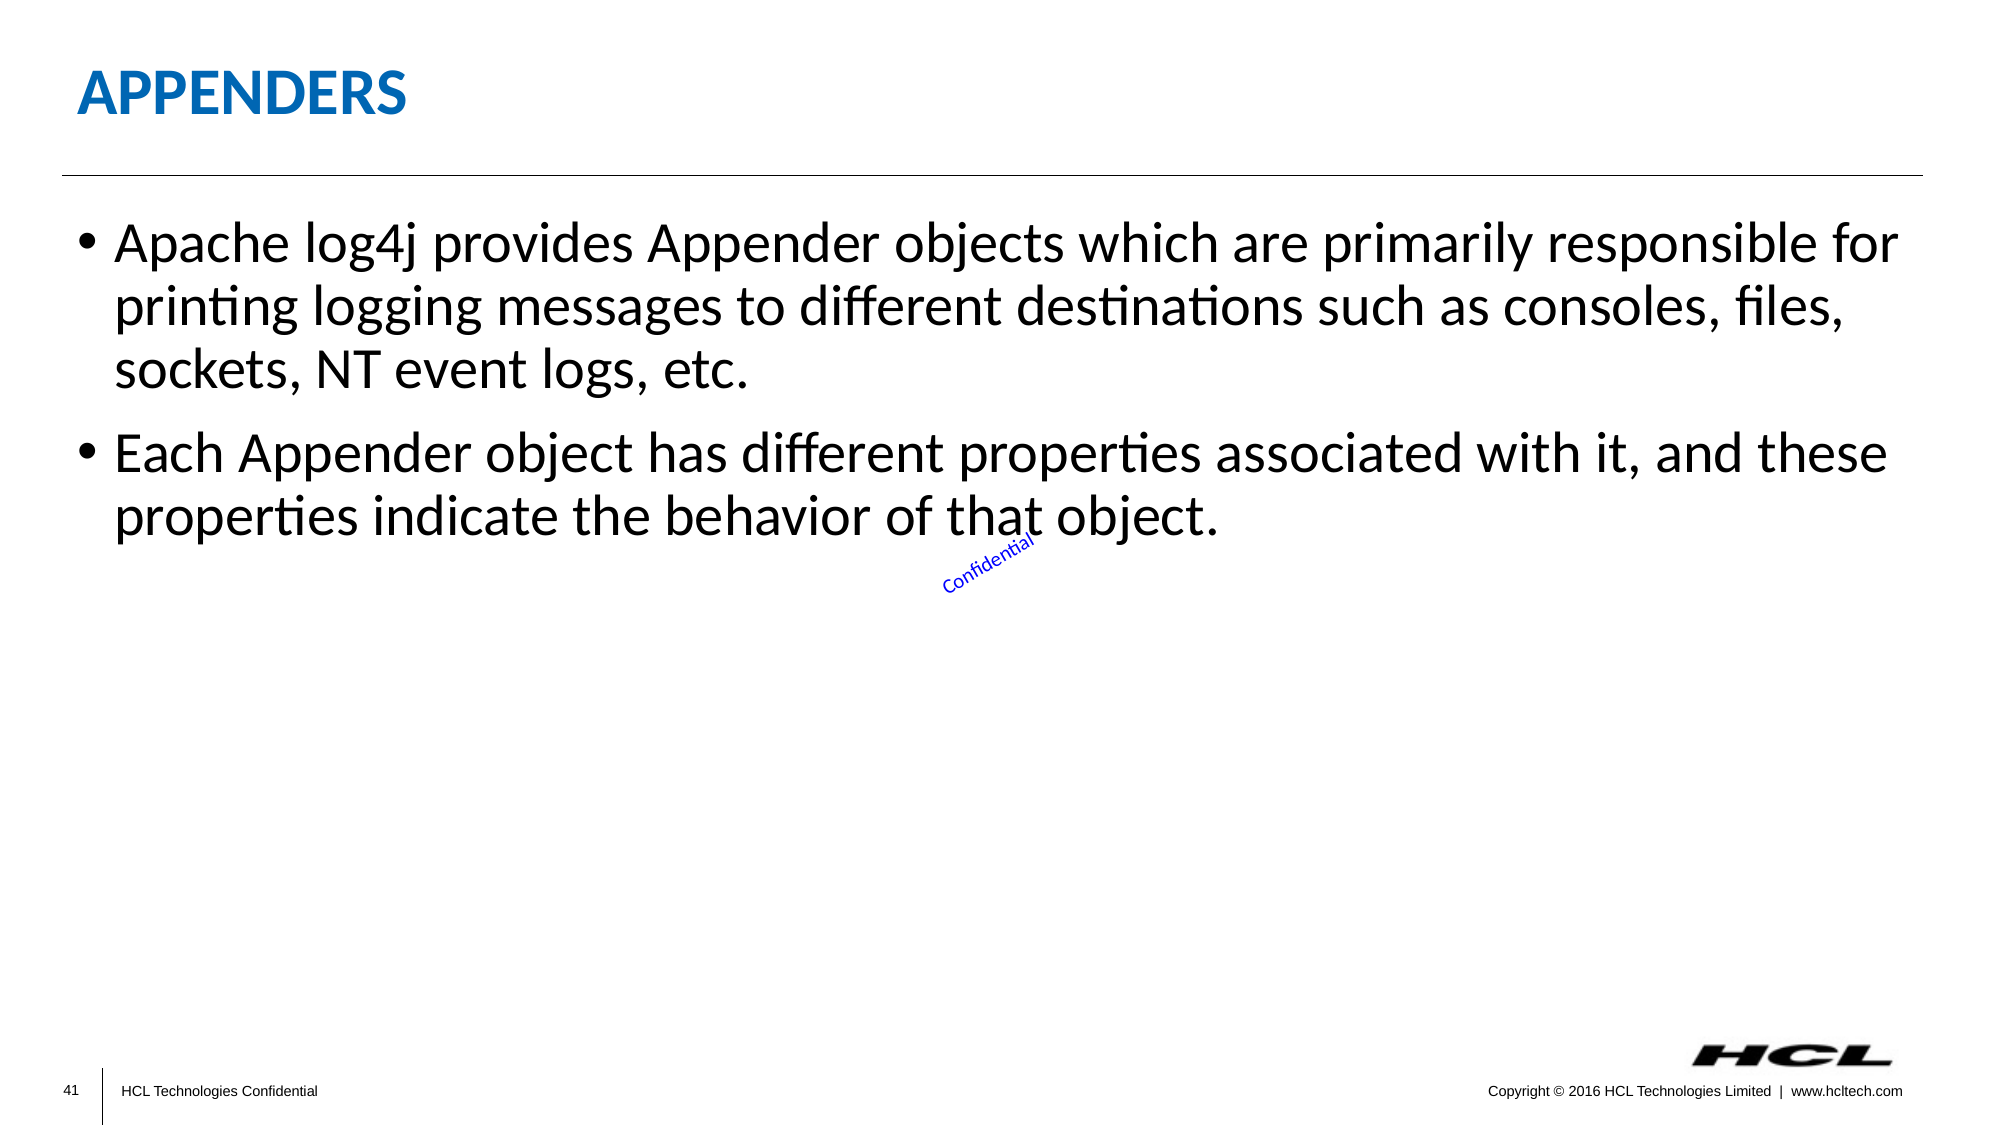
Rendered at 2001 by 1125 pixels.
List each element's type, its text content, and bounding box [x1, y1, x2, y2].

list Apache log4j provides Appender objects which are primarily responsible for printing logging messages to different destinations such as consoles, files, sockets, NT event logs, etc. Each Appender object has different properties associated with it, and these properties indicate the behavior of that object. [62, 204, 1924, 1014]
picture [1660, 1024, 1924, 1080]
title APPENDERS [62, 42, 1920, 144]
